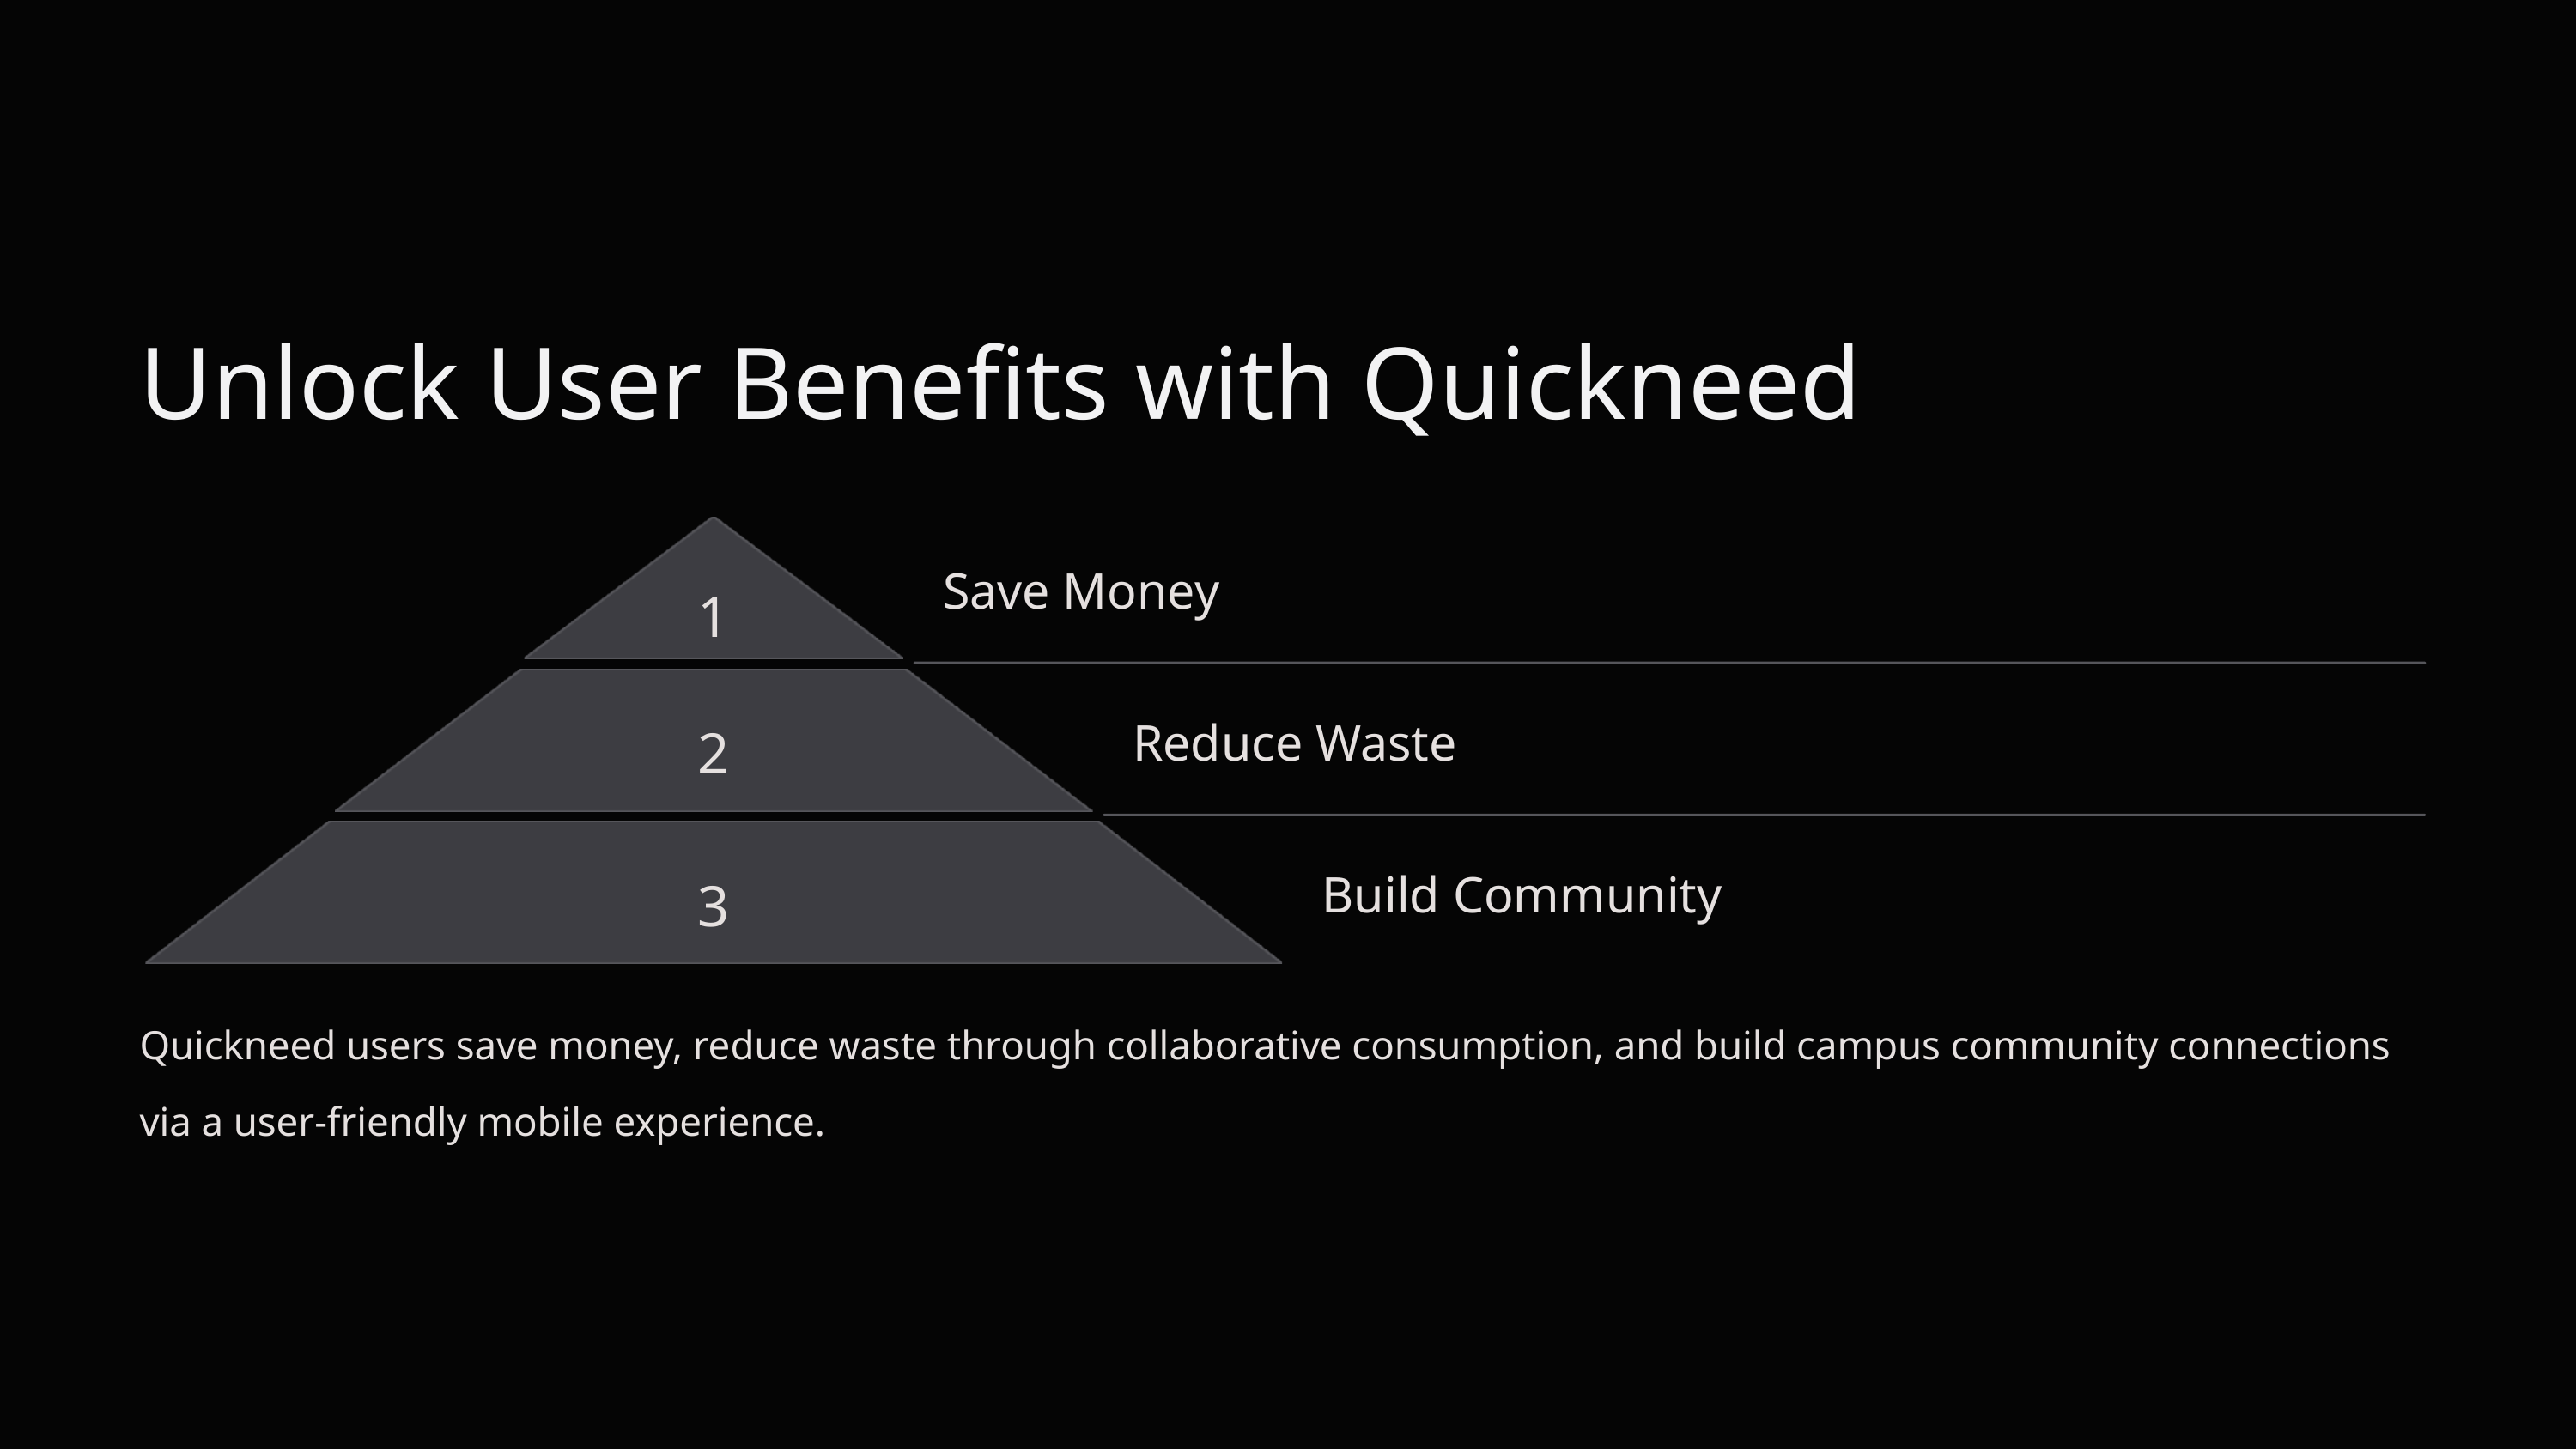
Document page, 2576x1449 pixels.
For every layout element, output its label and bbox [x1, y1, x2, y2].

text_box [139, 1008, 2437, 1137]
text_box [685, 857, 743, 928]
text_box [1102, 813, 2427, 817]
text_box [913, 661, 2427, 664]
text_box [685, 705, 743, 776]
text_box [1132, 708, 1490, 772]
text_box [943, 556, 1242, 620]
text_box [685, 567, 743, 639]
text_box [139, 312, 1911, 438]
text_box [0, 0, 2576, 1449]
text_box [1321, 861, 1747, 925]
